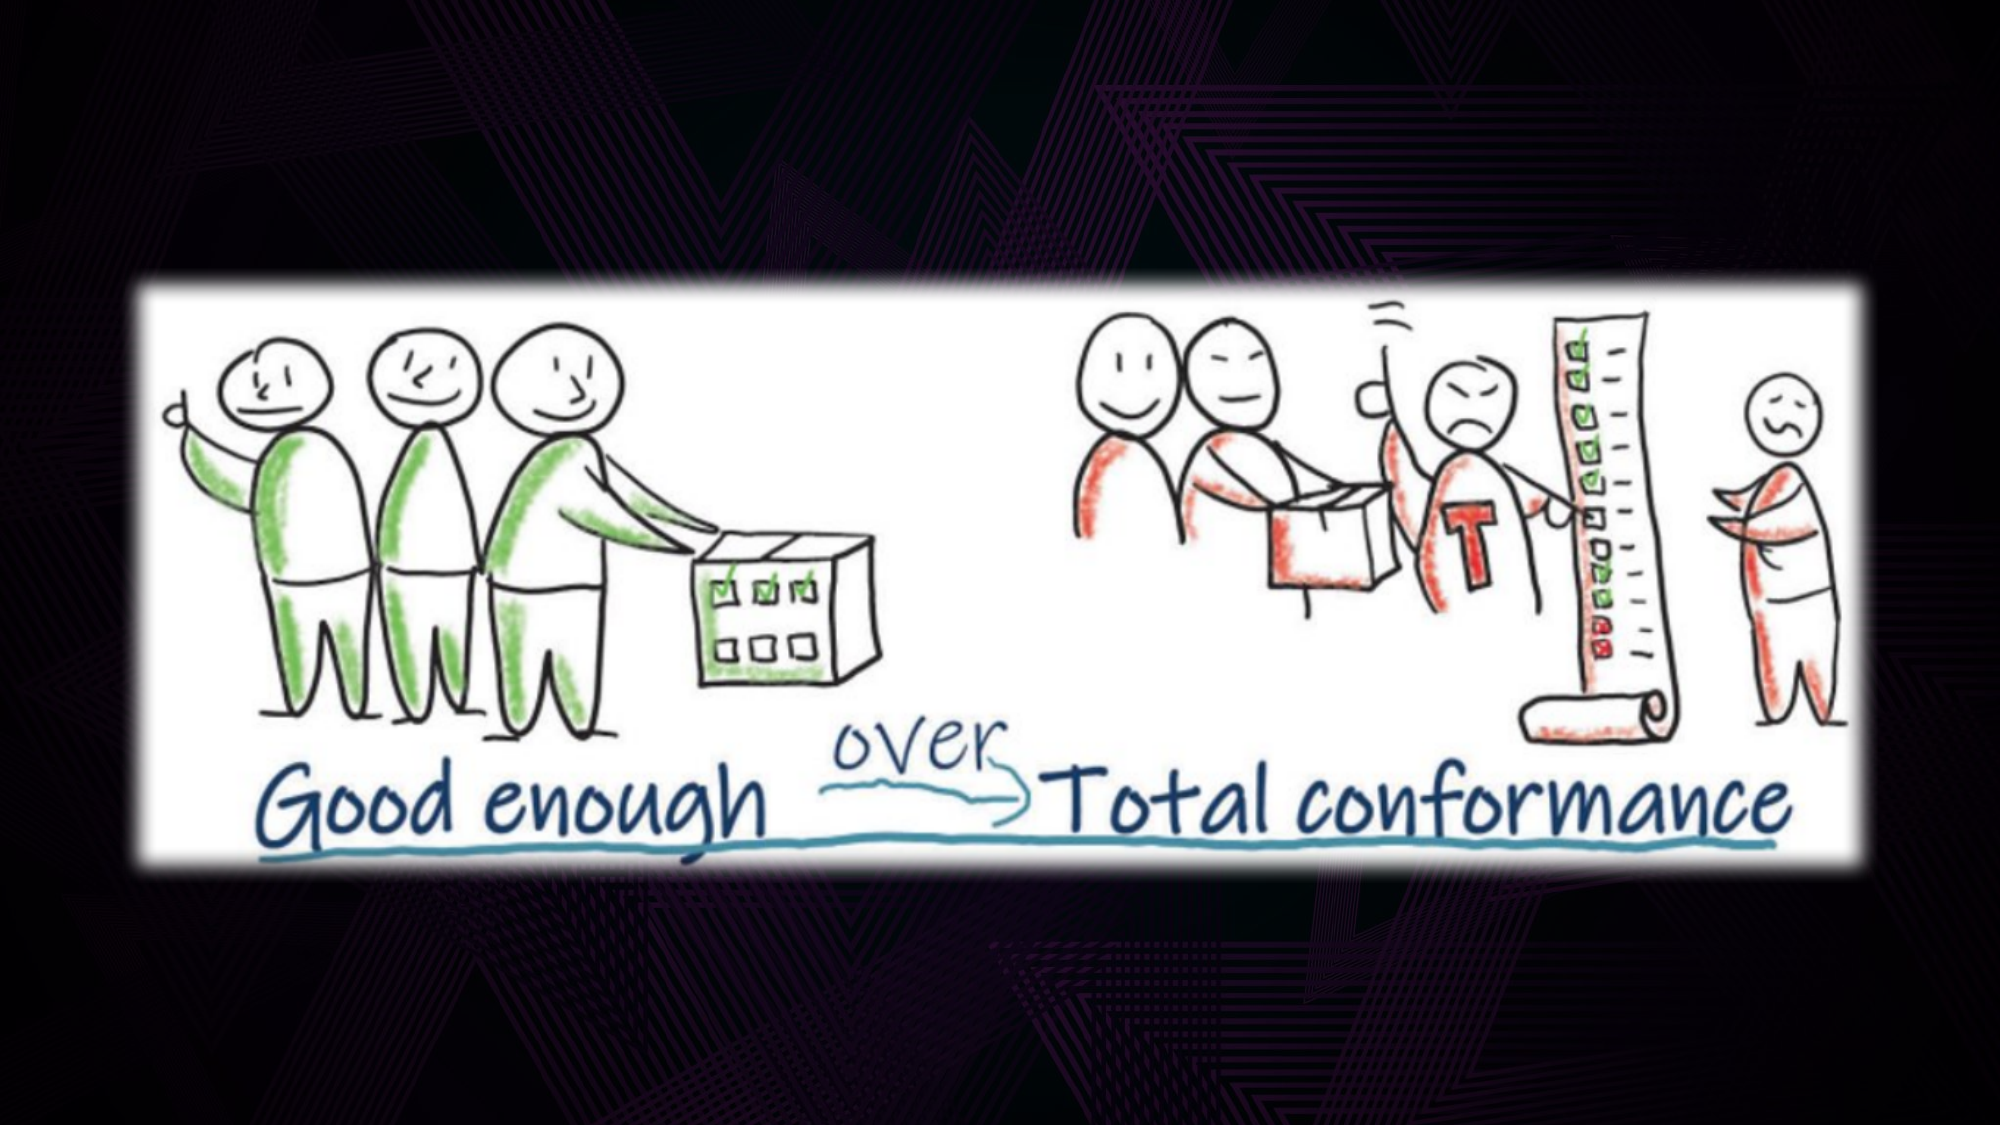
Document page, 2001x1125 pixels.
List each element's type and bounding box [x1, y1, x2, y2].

picture [0, 0, 2000, 1125]
list [120, 268, 1880, 883]
